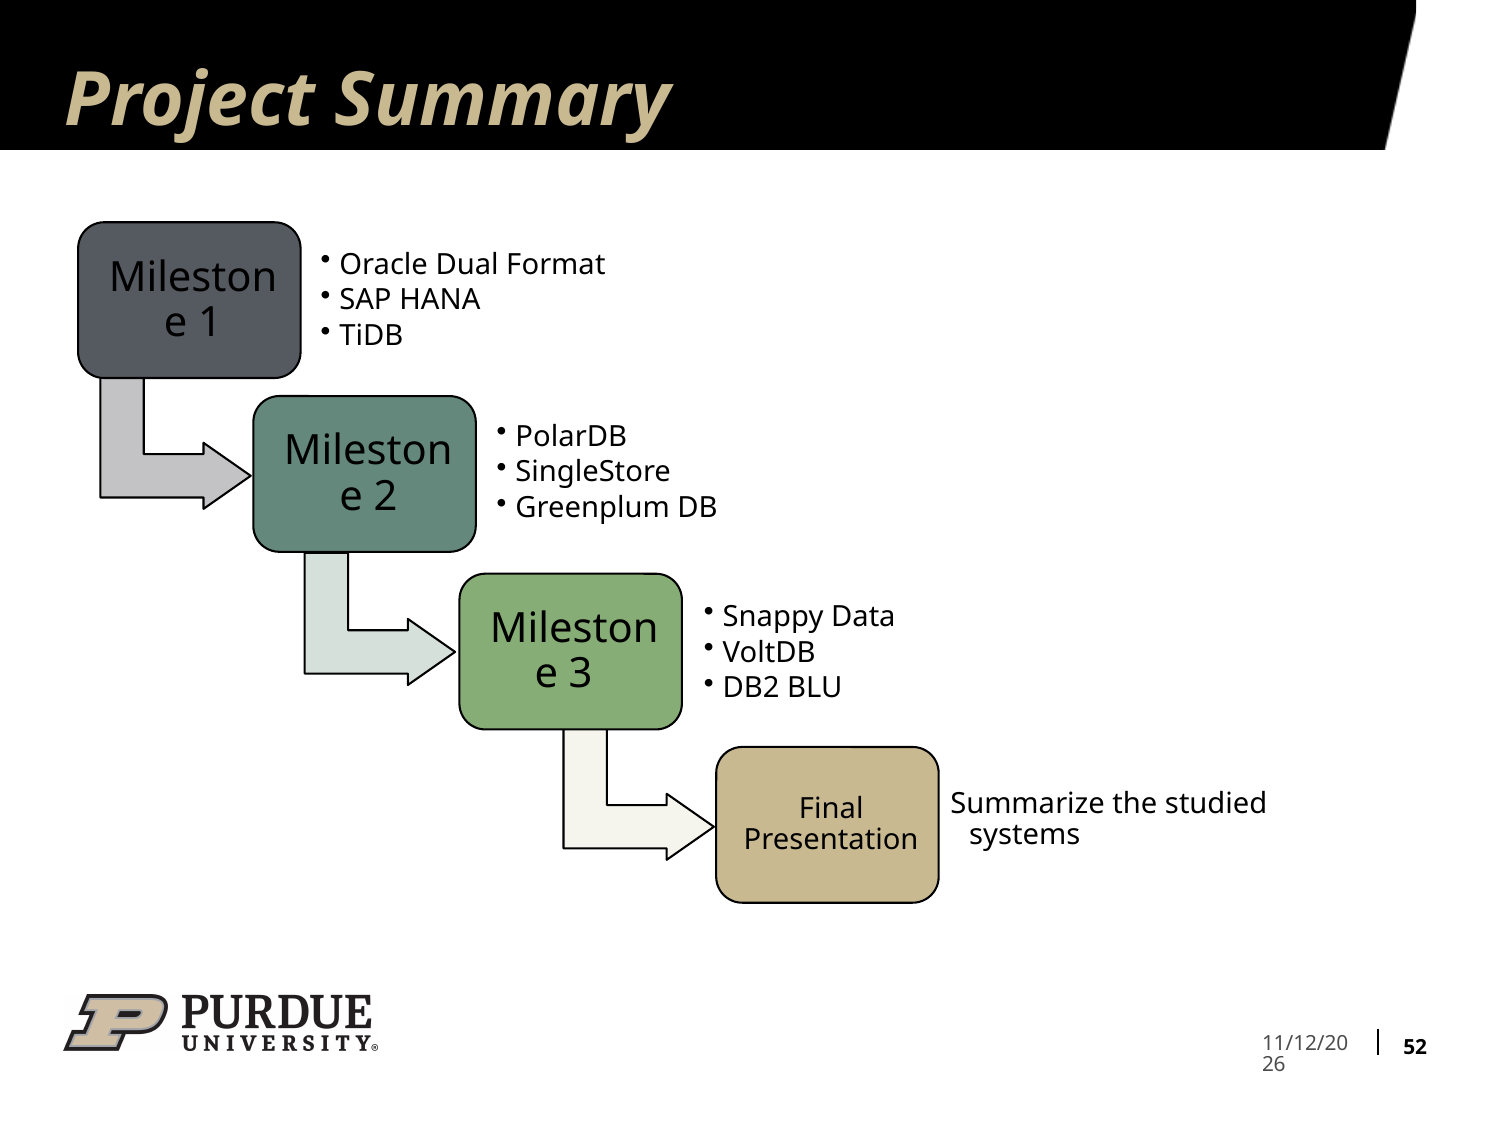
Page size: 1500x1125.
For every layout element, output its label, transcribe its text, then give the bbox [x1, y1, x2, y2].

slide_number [1247, 1017, 1375, 1071]
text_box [26, 218, 1386, 907]
slide_number 52 [1385, 1017, 1446, 1078]
picture [63, 994, 378, 1051]
title Project Summary [61, 58, 1204, 148]
